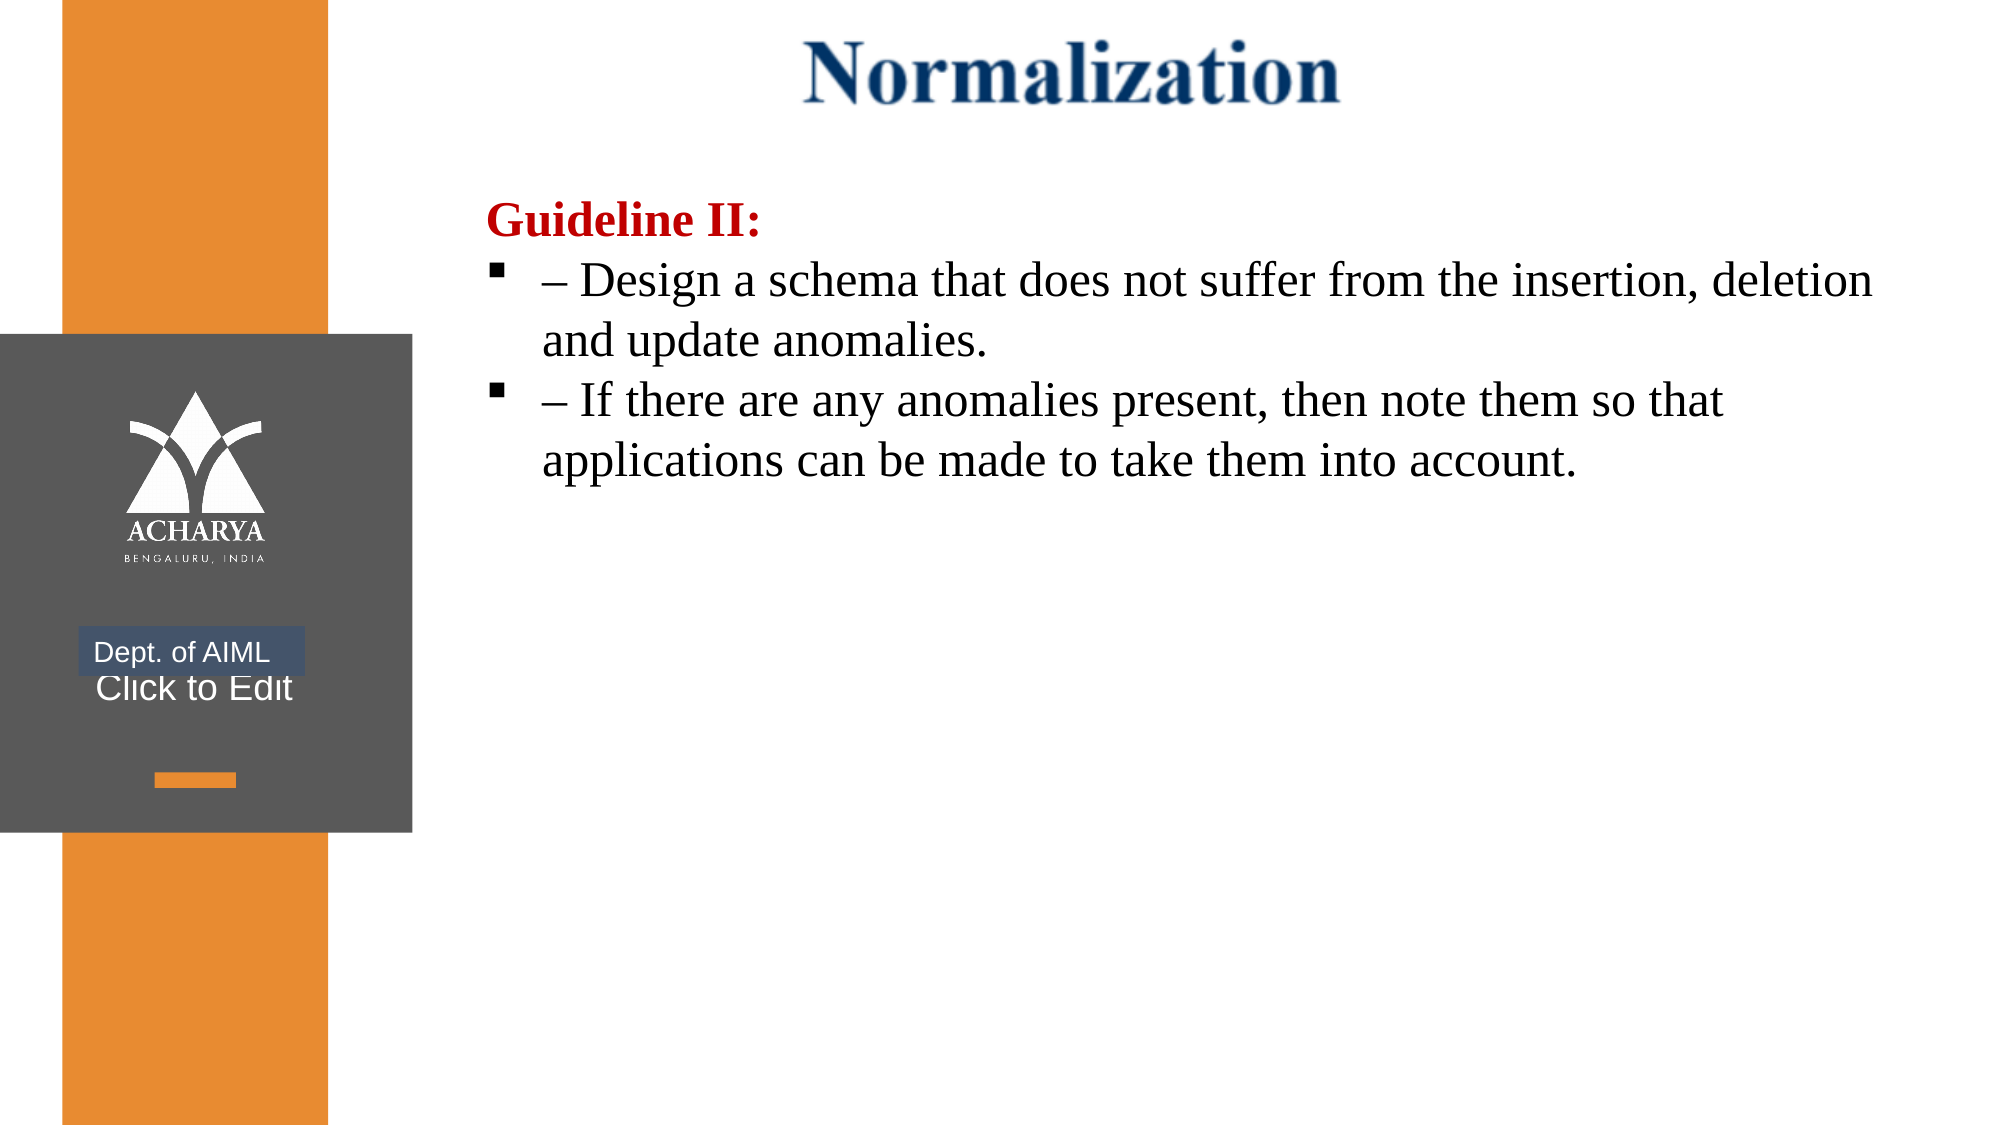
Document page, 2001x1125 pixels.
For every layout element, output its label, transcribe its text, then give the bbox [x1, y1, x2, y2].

text_box Dept. of AIML [78, 626, 305, 676]
picture [763, 17, 1374, 156]
text_box Guideline II: – Design a schema that does not suffer from the insertion, deletion and update anomalies. – If there are any anomalies present, then note them so that applications can be made to take them into account. [470, 179, 1947, 495]
picture [125, 391, 265, 564]
